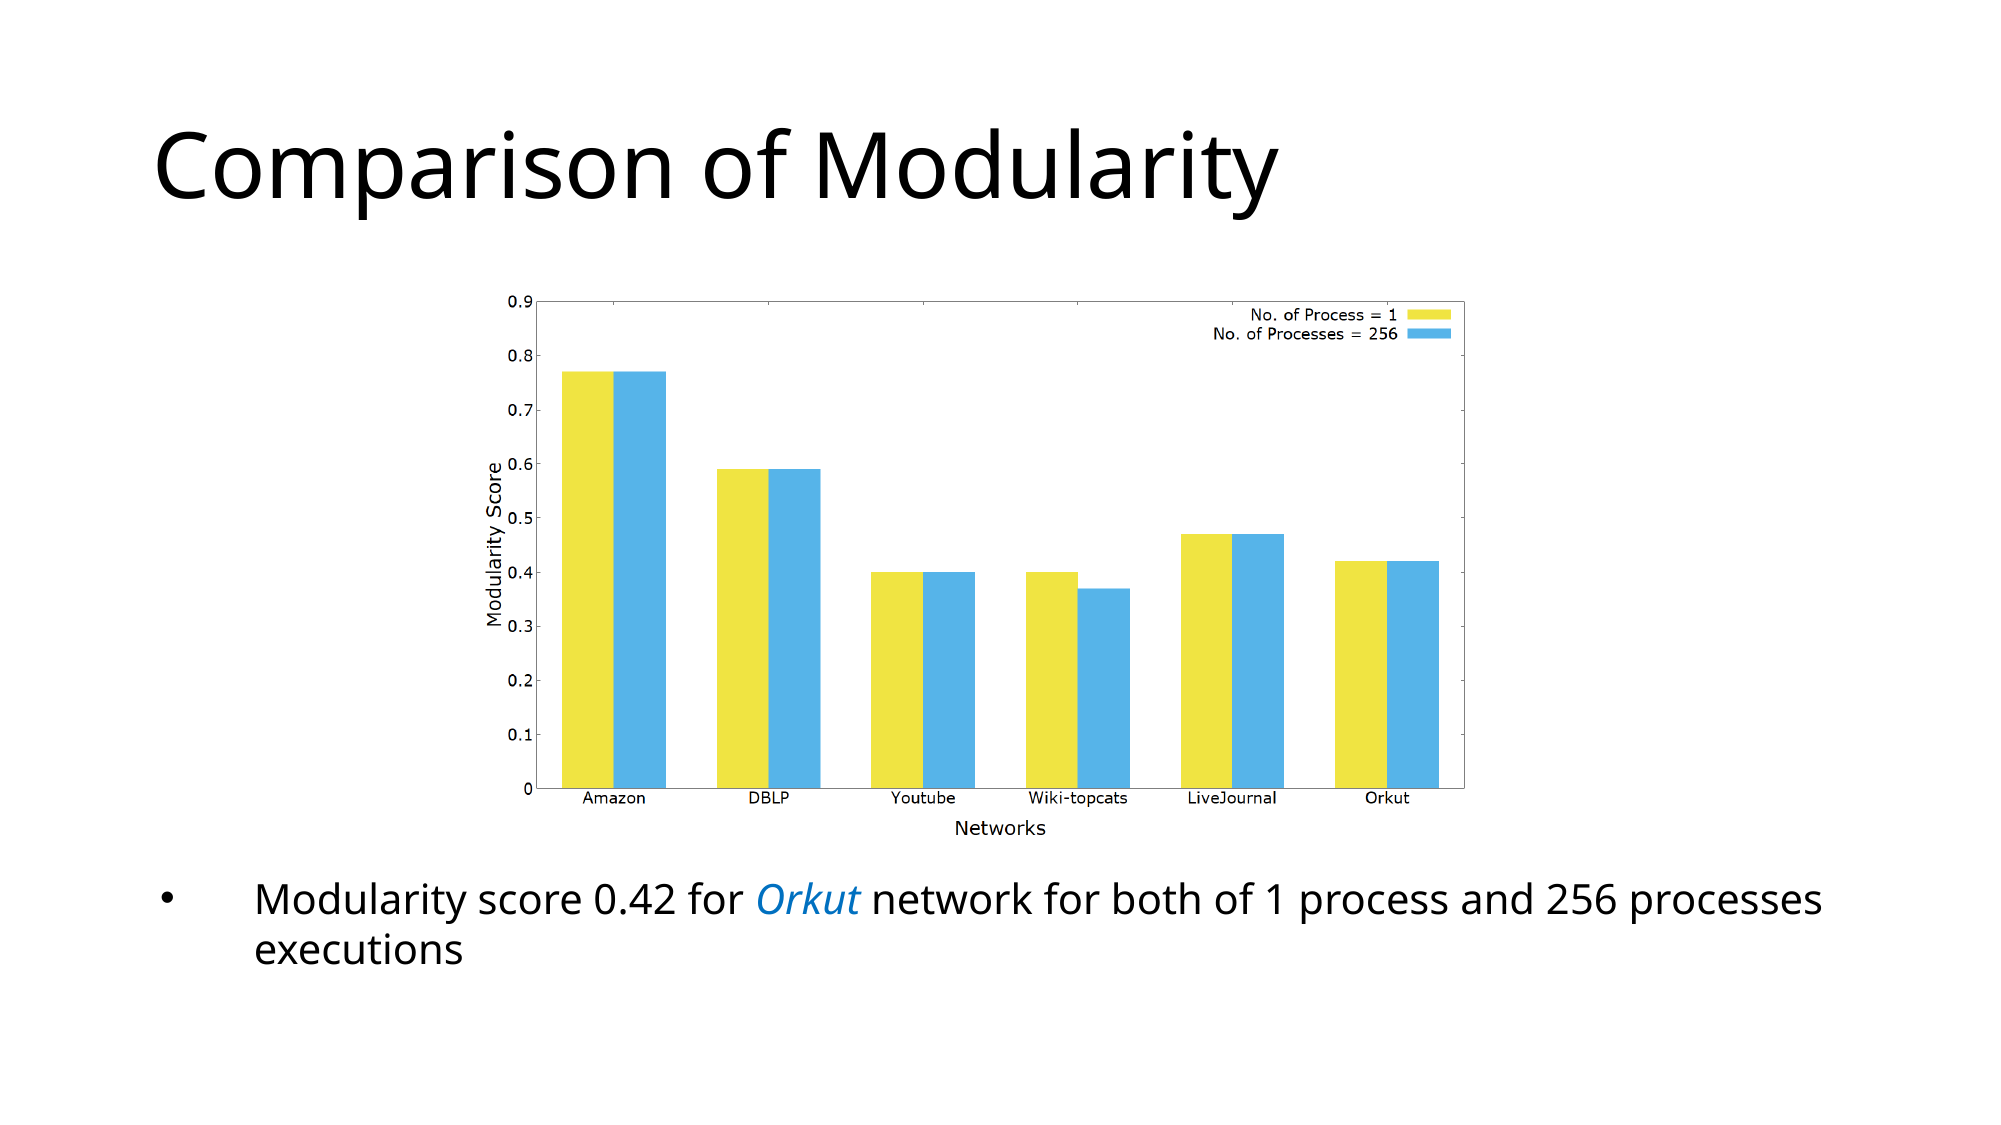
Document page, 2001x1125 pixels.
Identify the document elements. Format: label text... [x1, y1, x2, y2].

text_box Modularity score 0.42 for Orkut network for both of 1 process and 256 processes executions [151, 864, 1853, 981]
picture [475, 266, 1525, 858]
title Comparison of Modularity [137, 59, 1863, 278]
